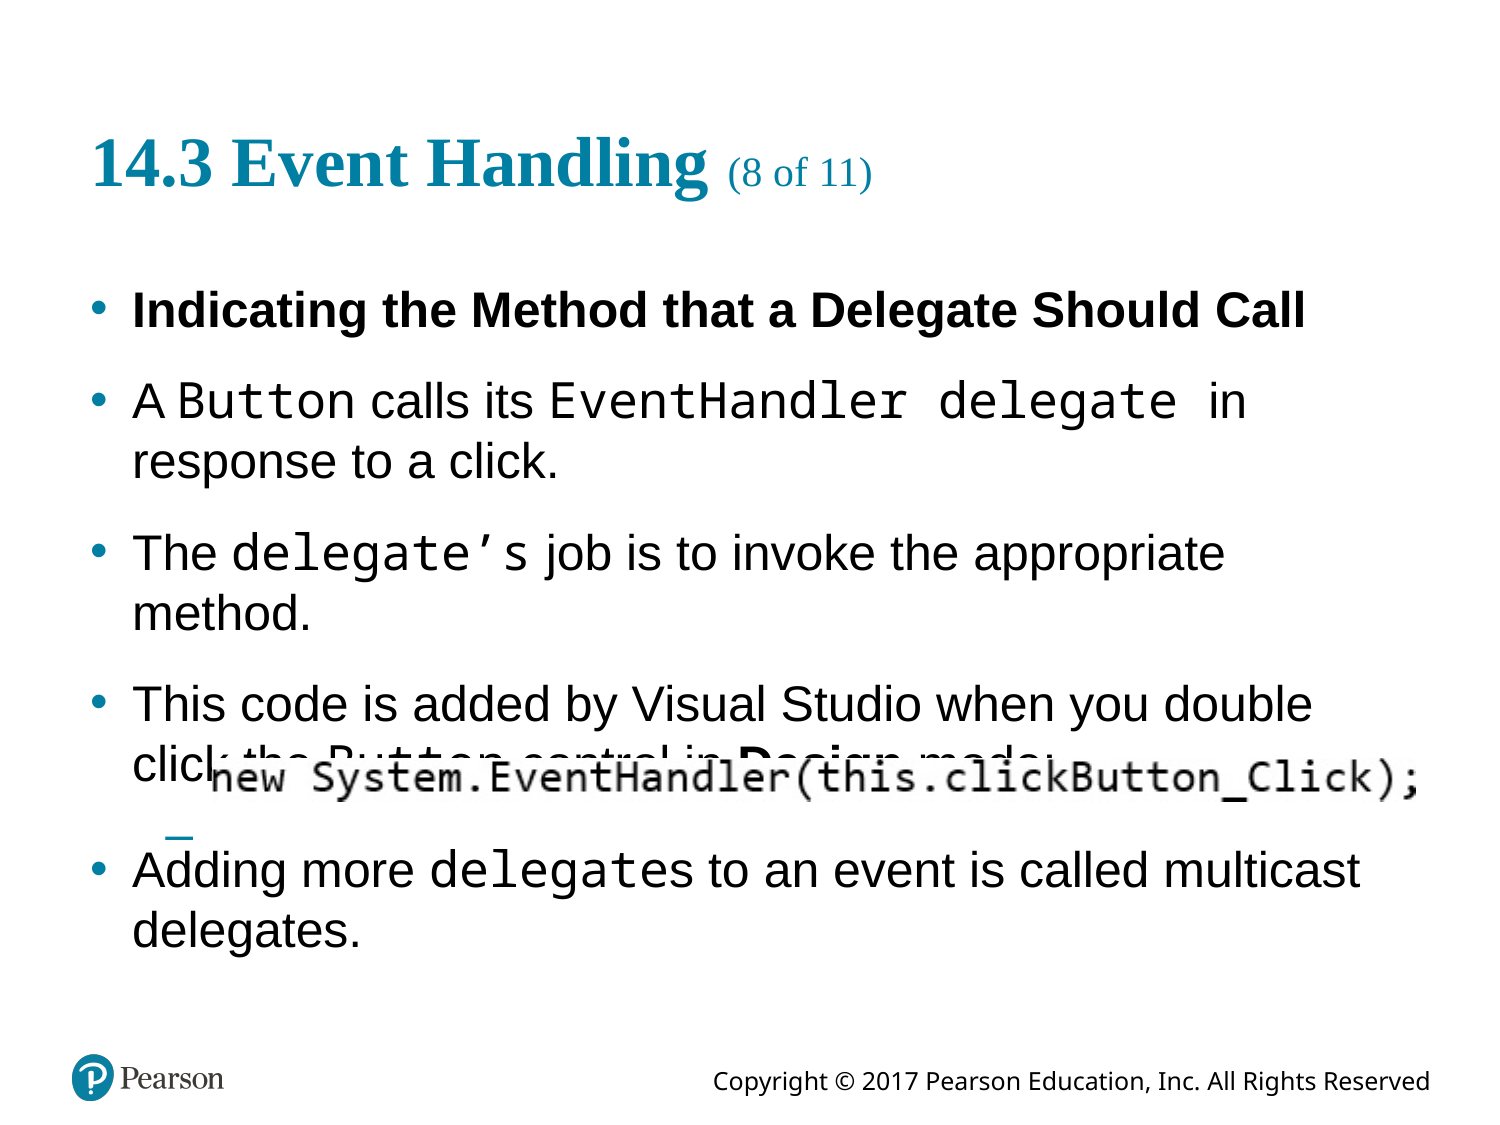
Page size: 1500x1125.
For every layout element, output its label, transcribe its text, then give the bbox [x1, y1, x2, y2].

list Indicating the Method that a Delegate Should Call A Button calls its EventHandler delegate in response to a click. The delegate’s job is to invoke the appropriate method. This code is added by Visual Studio when you double click the Button control in Design mode: [75, 262, 1425, 822]
picture [80, 1063, 106, 1088]
list Adding more delegates to an event is called multicast delegates. [75, 822, 1425, 965]
title 14.3 Event Handling (8 of 11) [75, 35, 1425, 216]
picture [98, 1054, 224, 1101]
picture [212, 758, 1416, 802]
picture [72, 1054, 88, 1070]
picture [72, 1087, 83, 1101]
